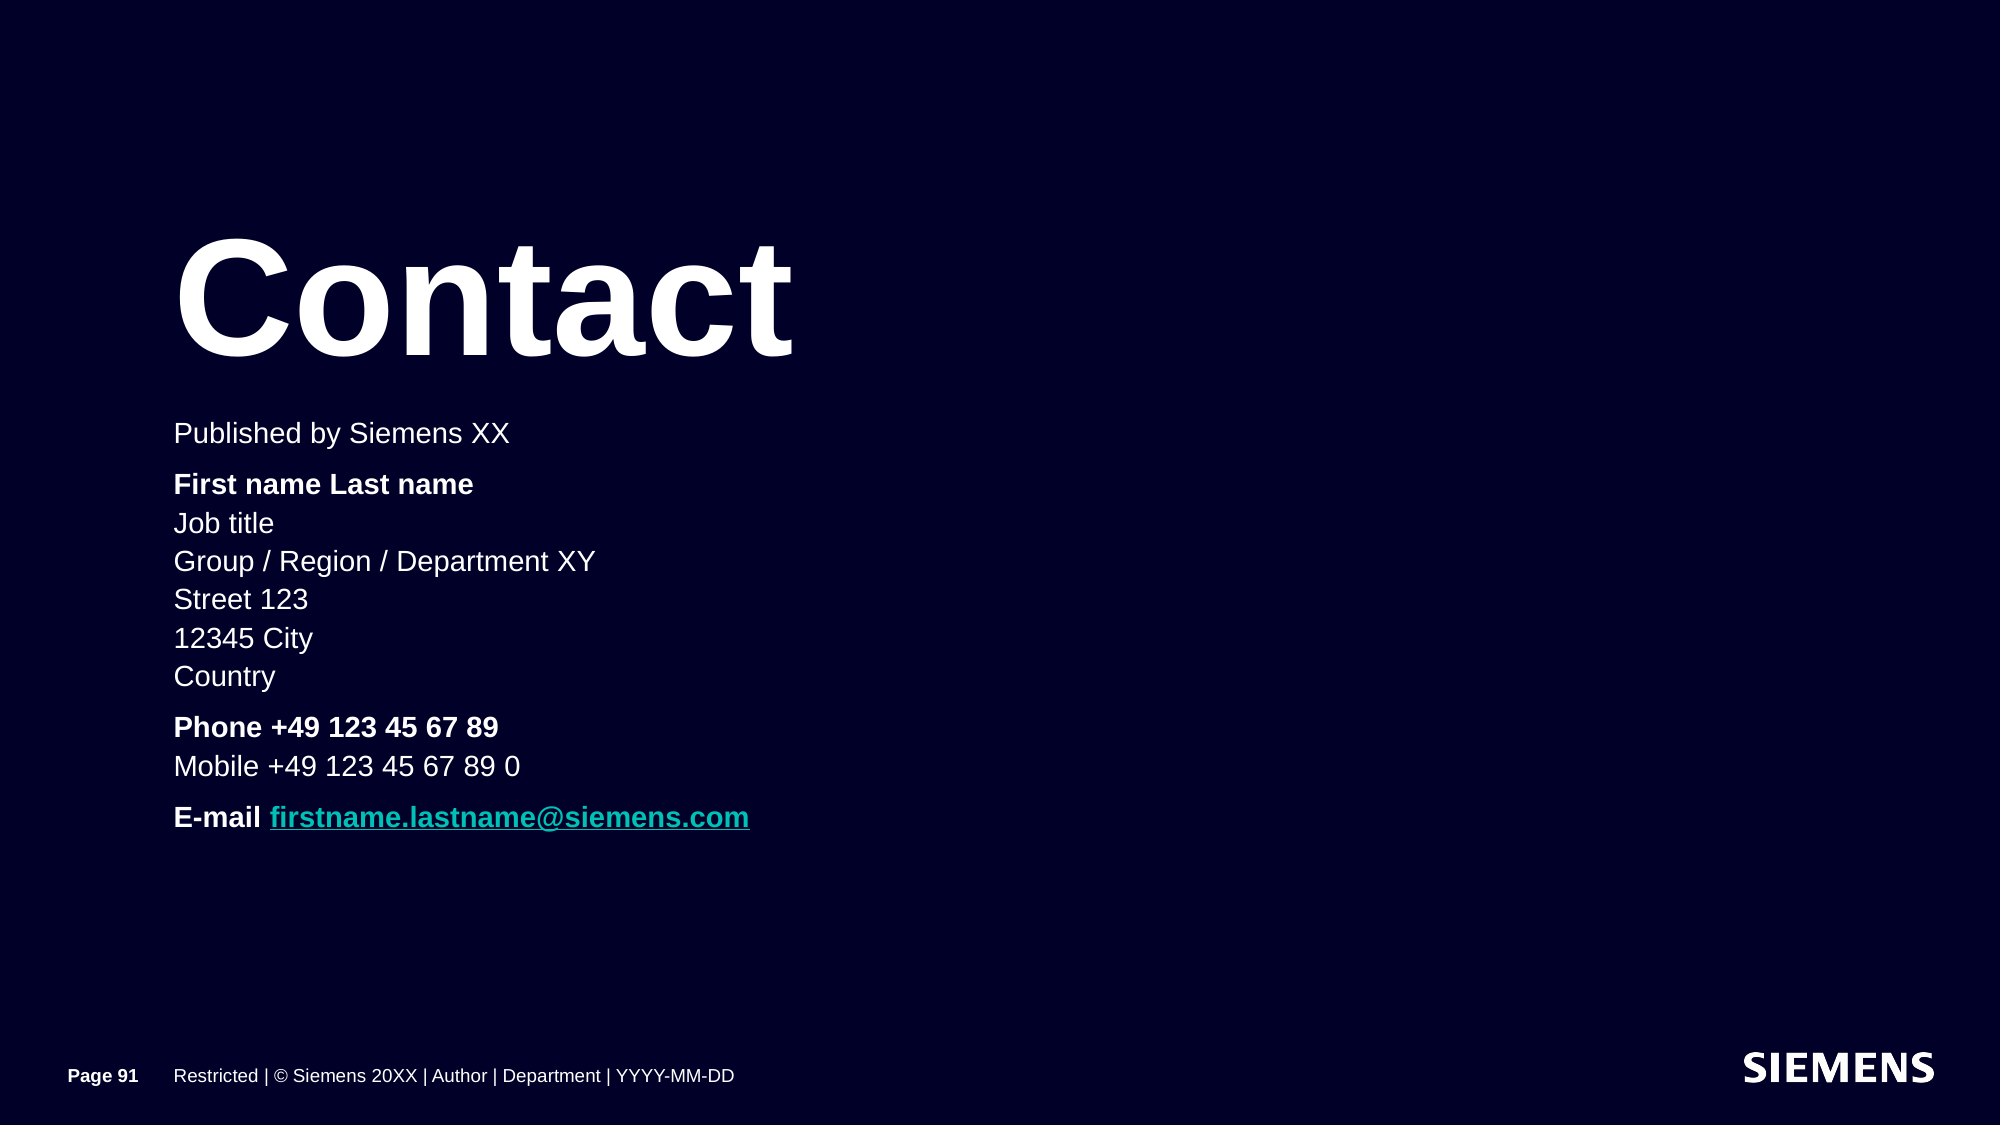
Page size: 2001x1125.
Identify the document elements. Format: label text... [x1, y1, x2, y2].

title Contact [173, 202, 1686, 393]
subtitle Published by Siemens XX First name Last name Job title Group / Region / Department XY Street 123 12345 City Country Phone +49 123 45 67 89 Mobile +49 123 45 67 89 0 E-mail firstname.lastname@siemens.com [173, 393, 1686, 953]
slide_number Page 91 [67, 1035, 174, 1125]
picture [1744, 1052, 1934, 1083]
footer Restricted | © Siemens 20XX | Author | Department | YYYY-MM-DD [174, 1035, 1686, 1125]
